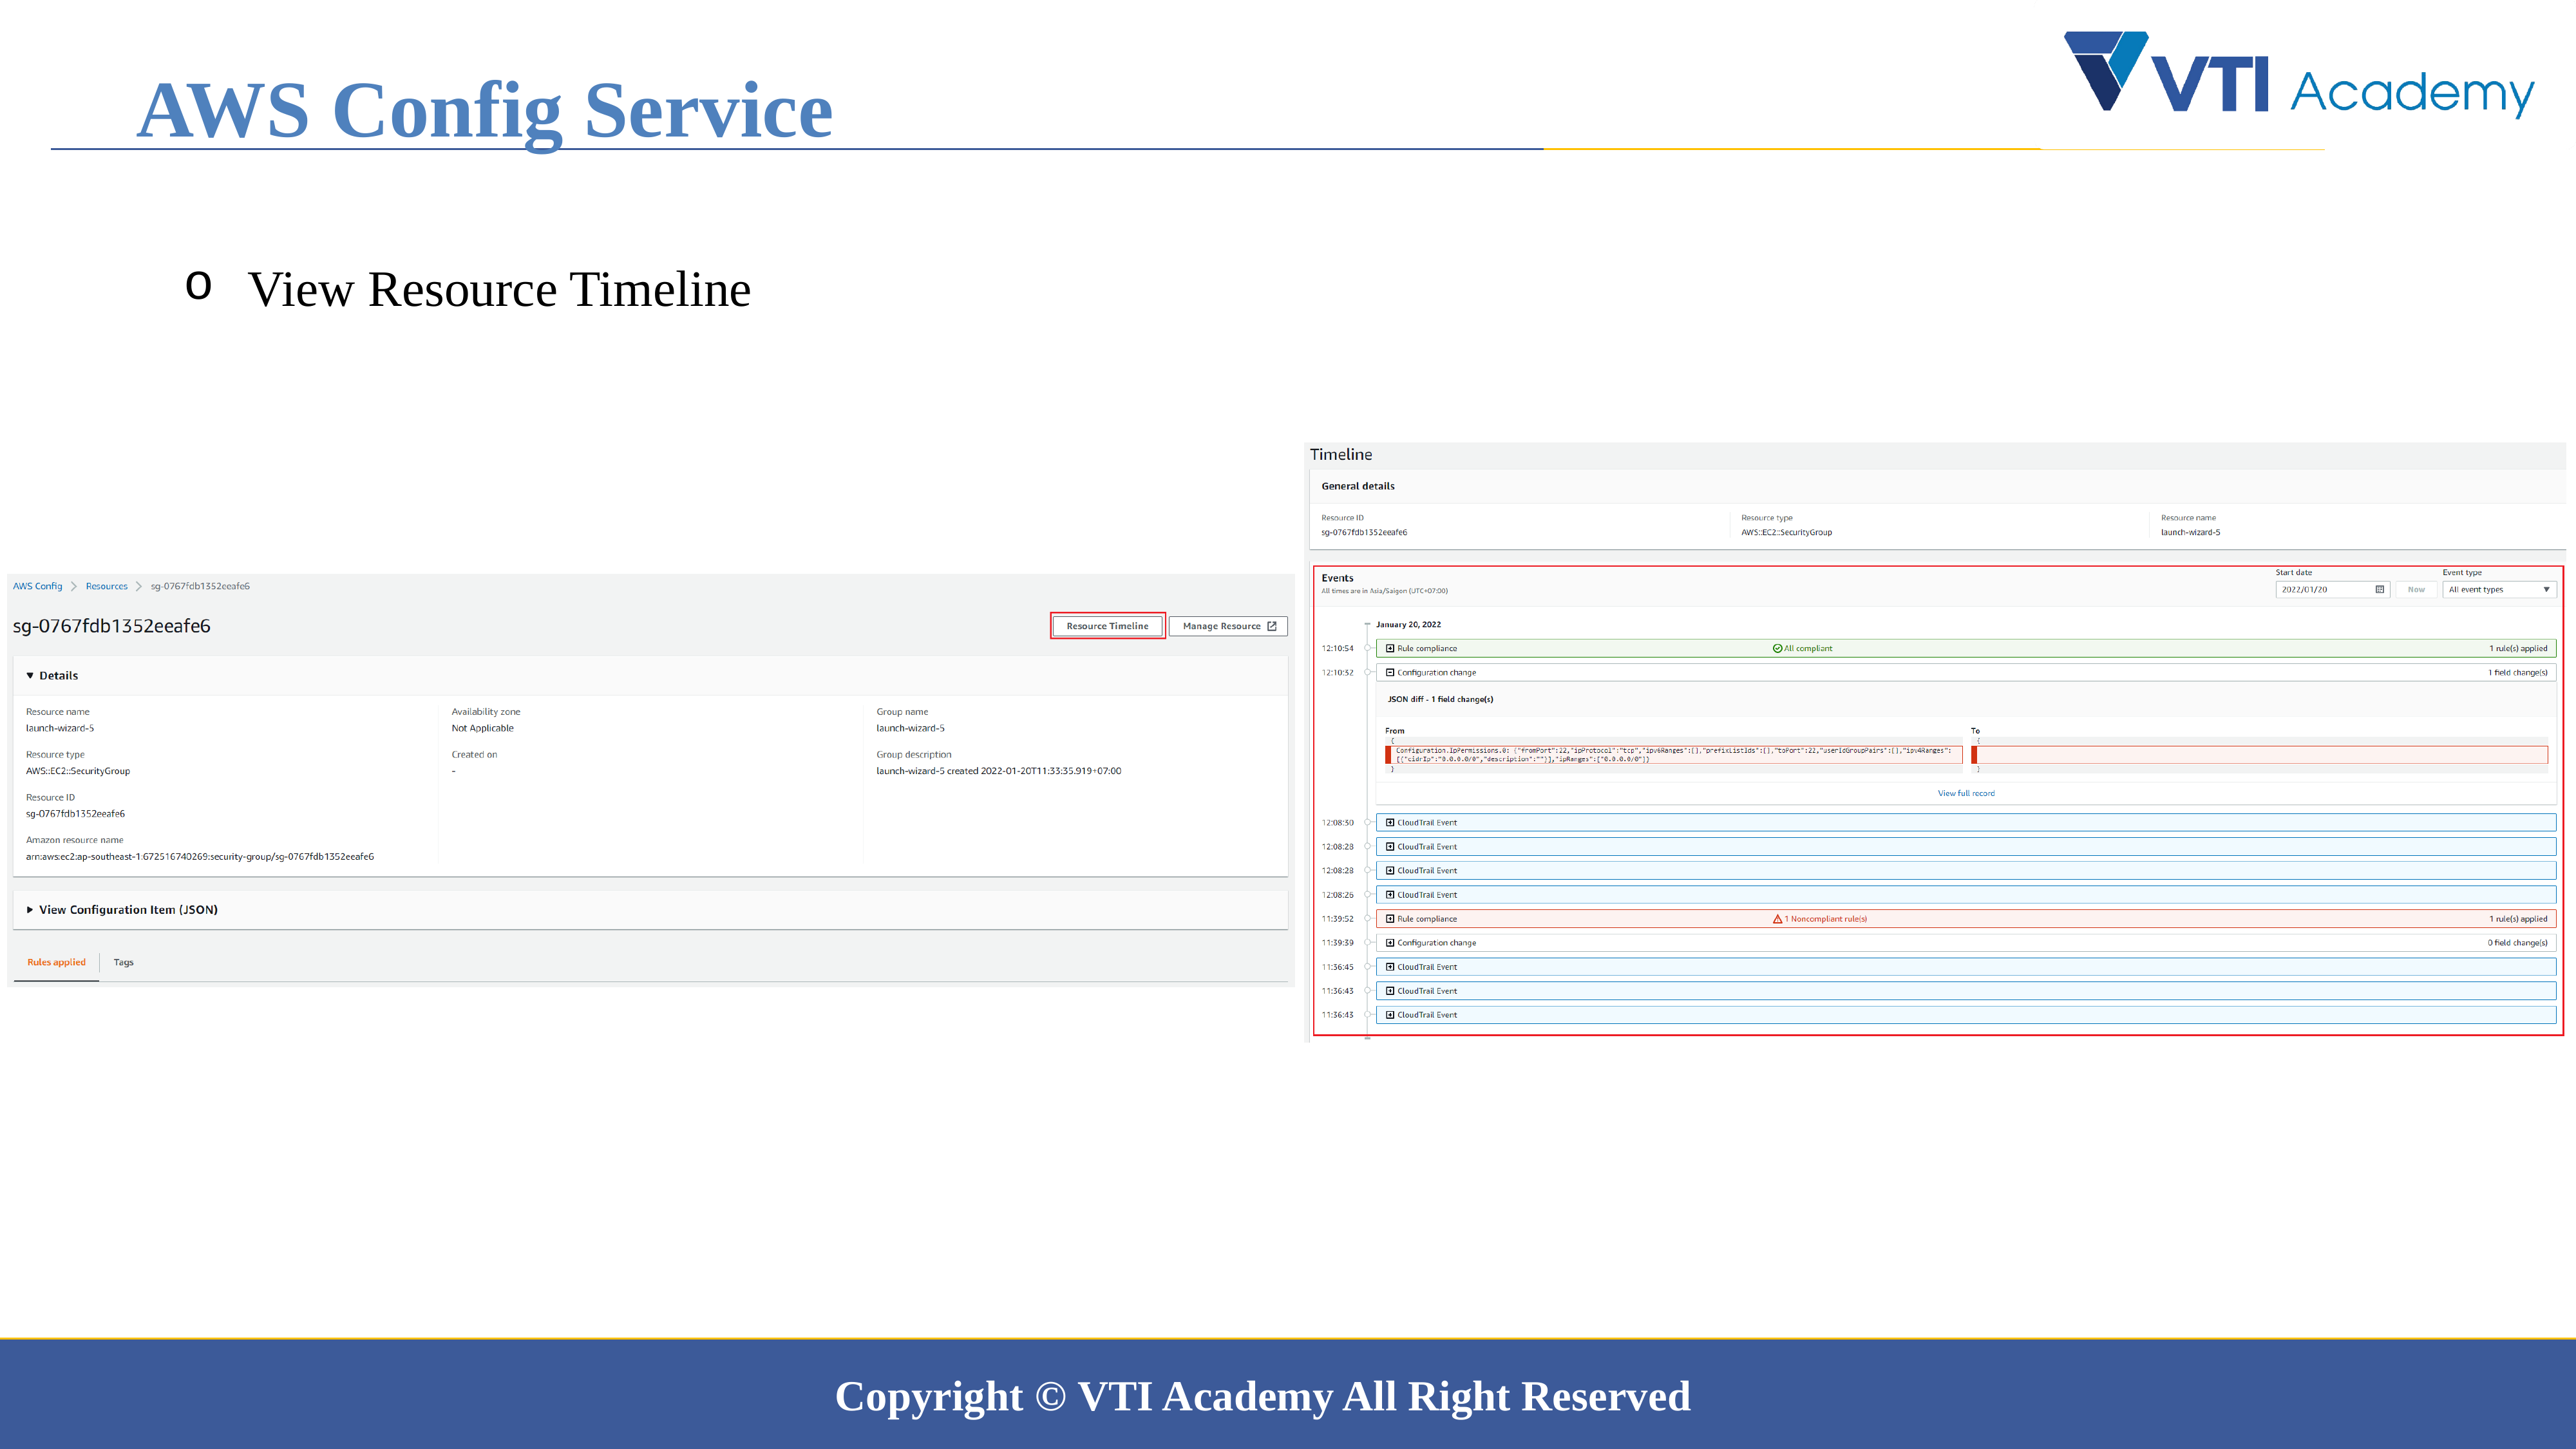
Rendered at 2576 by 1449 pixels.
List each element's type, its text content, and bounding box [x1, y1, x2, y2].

picture [1303, 442, 2566, 1043]
picture [6, 574, 1295, 987]
picture [2034, 0, 2576, 149]
text_box View Resource Timeline [126, 250, 826, 350]
text_box AWS Config Service [126, 60, 1081, 149]
